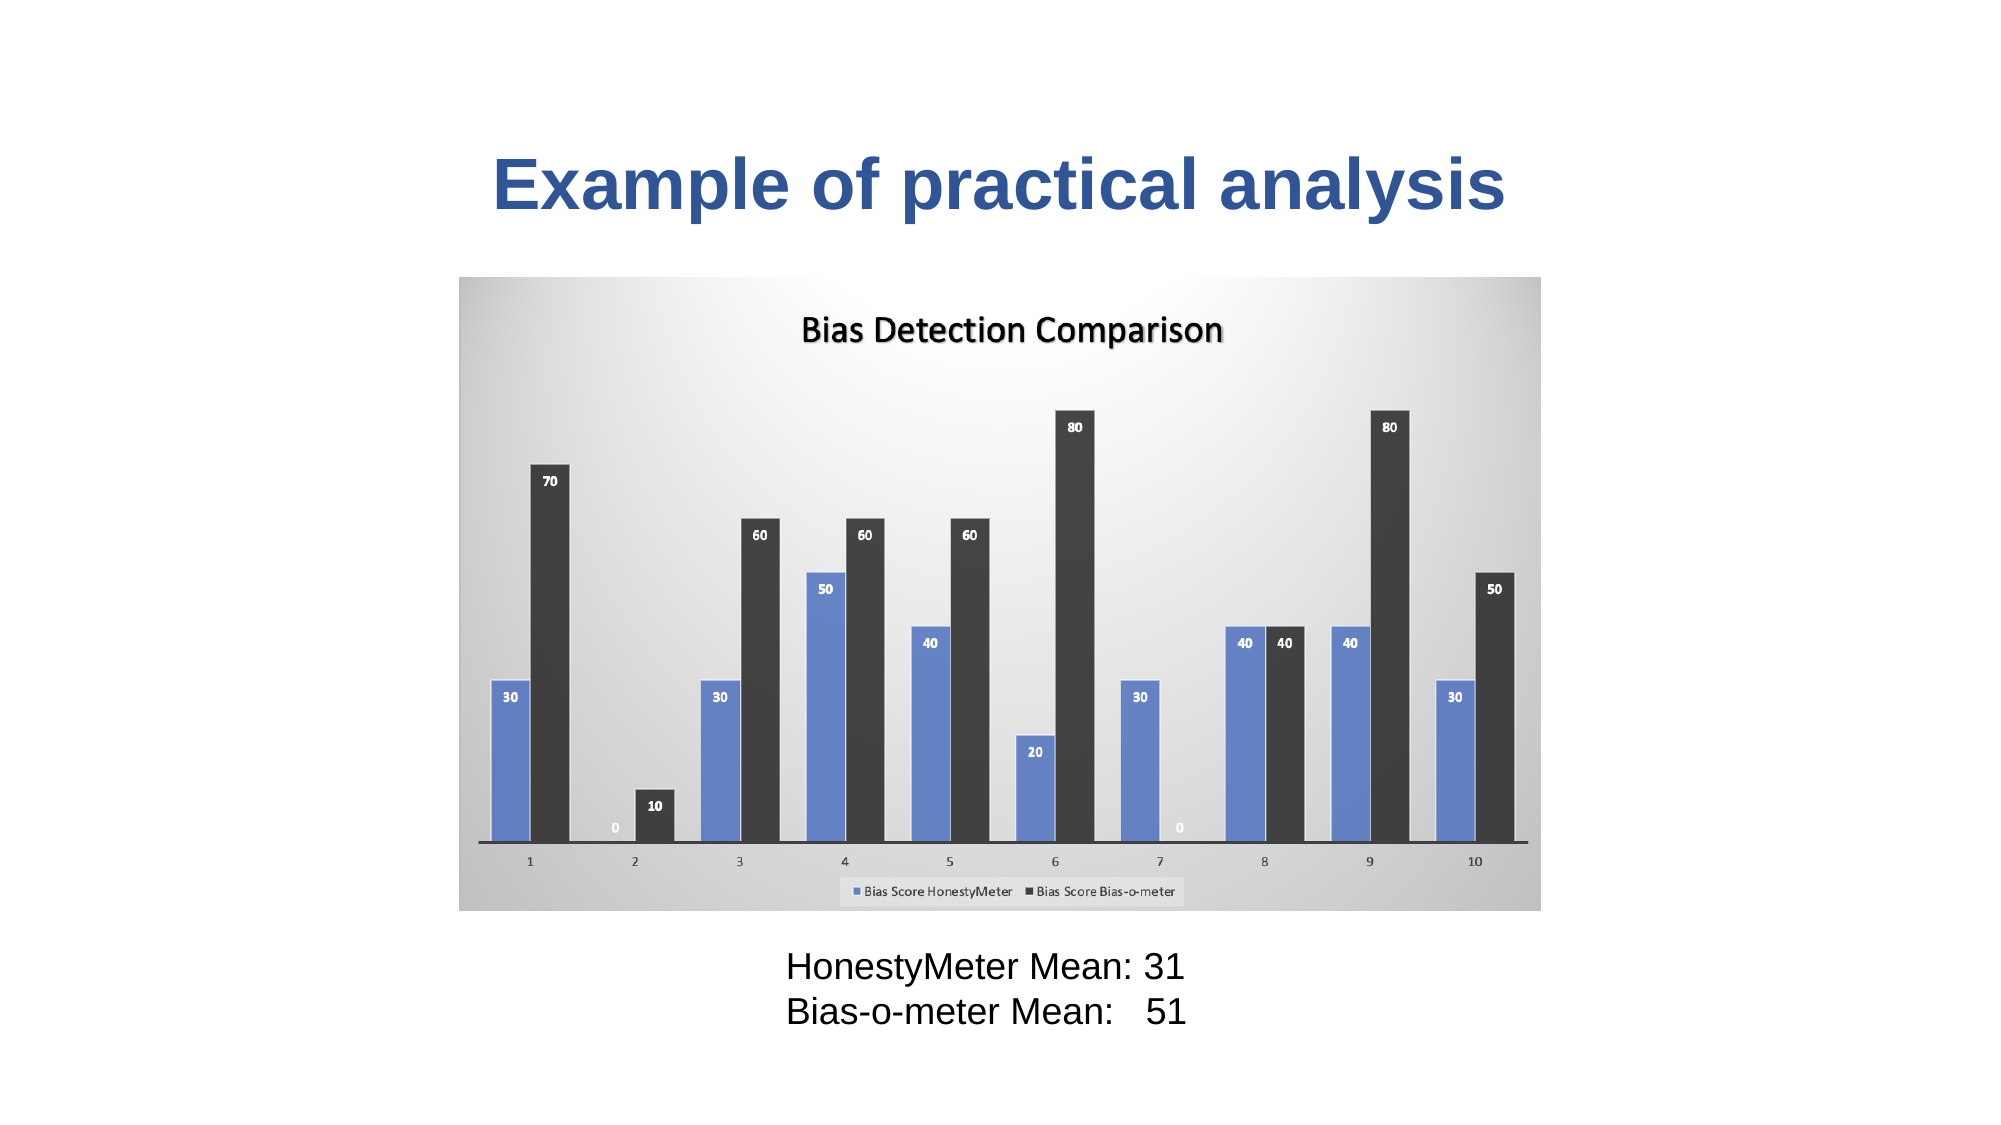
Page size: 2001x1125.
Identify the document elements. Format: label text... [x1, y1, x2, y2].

text_box HonestyMeter Mean: 31 Bias-o-meter Mean: 51 [771, 934, 1229, 1085]
title Example of practical analysis [137, 59, 1863, 278]
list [459, 277, 1541, 911]
